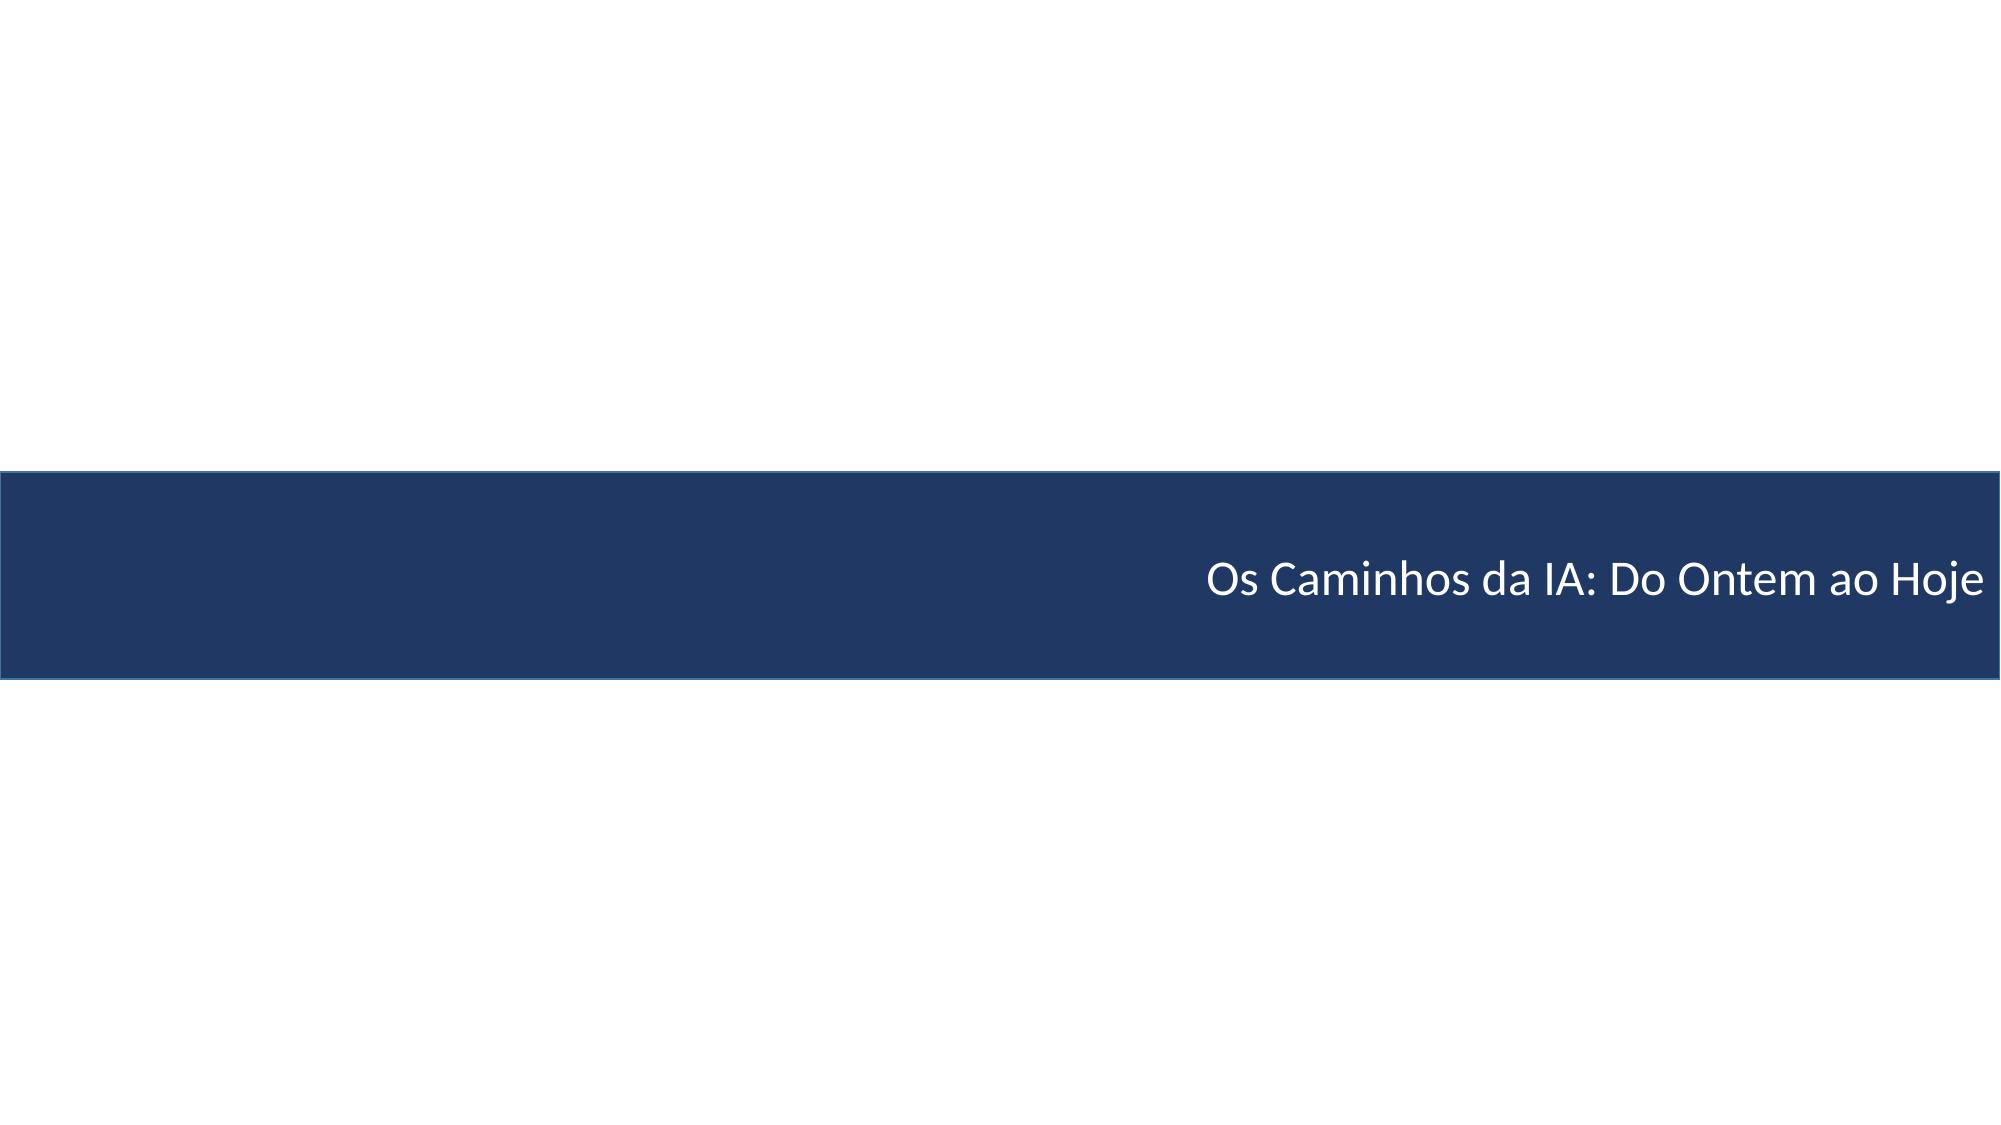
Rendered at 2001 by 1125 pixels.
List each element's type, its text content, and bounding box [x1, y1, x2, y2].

text_box Os Caminhos da IA: Do Ontem ao Hoje [0, 471, 2000, 680]
